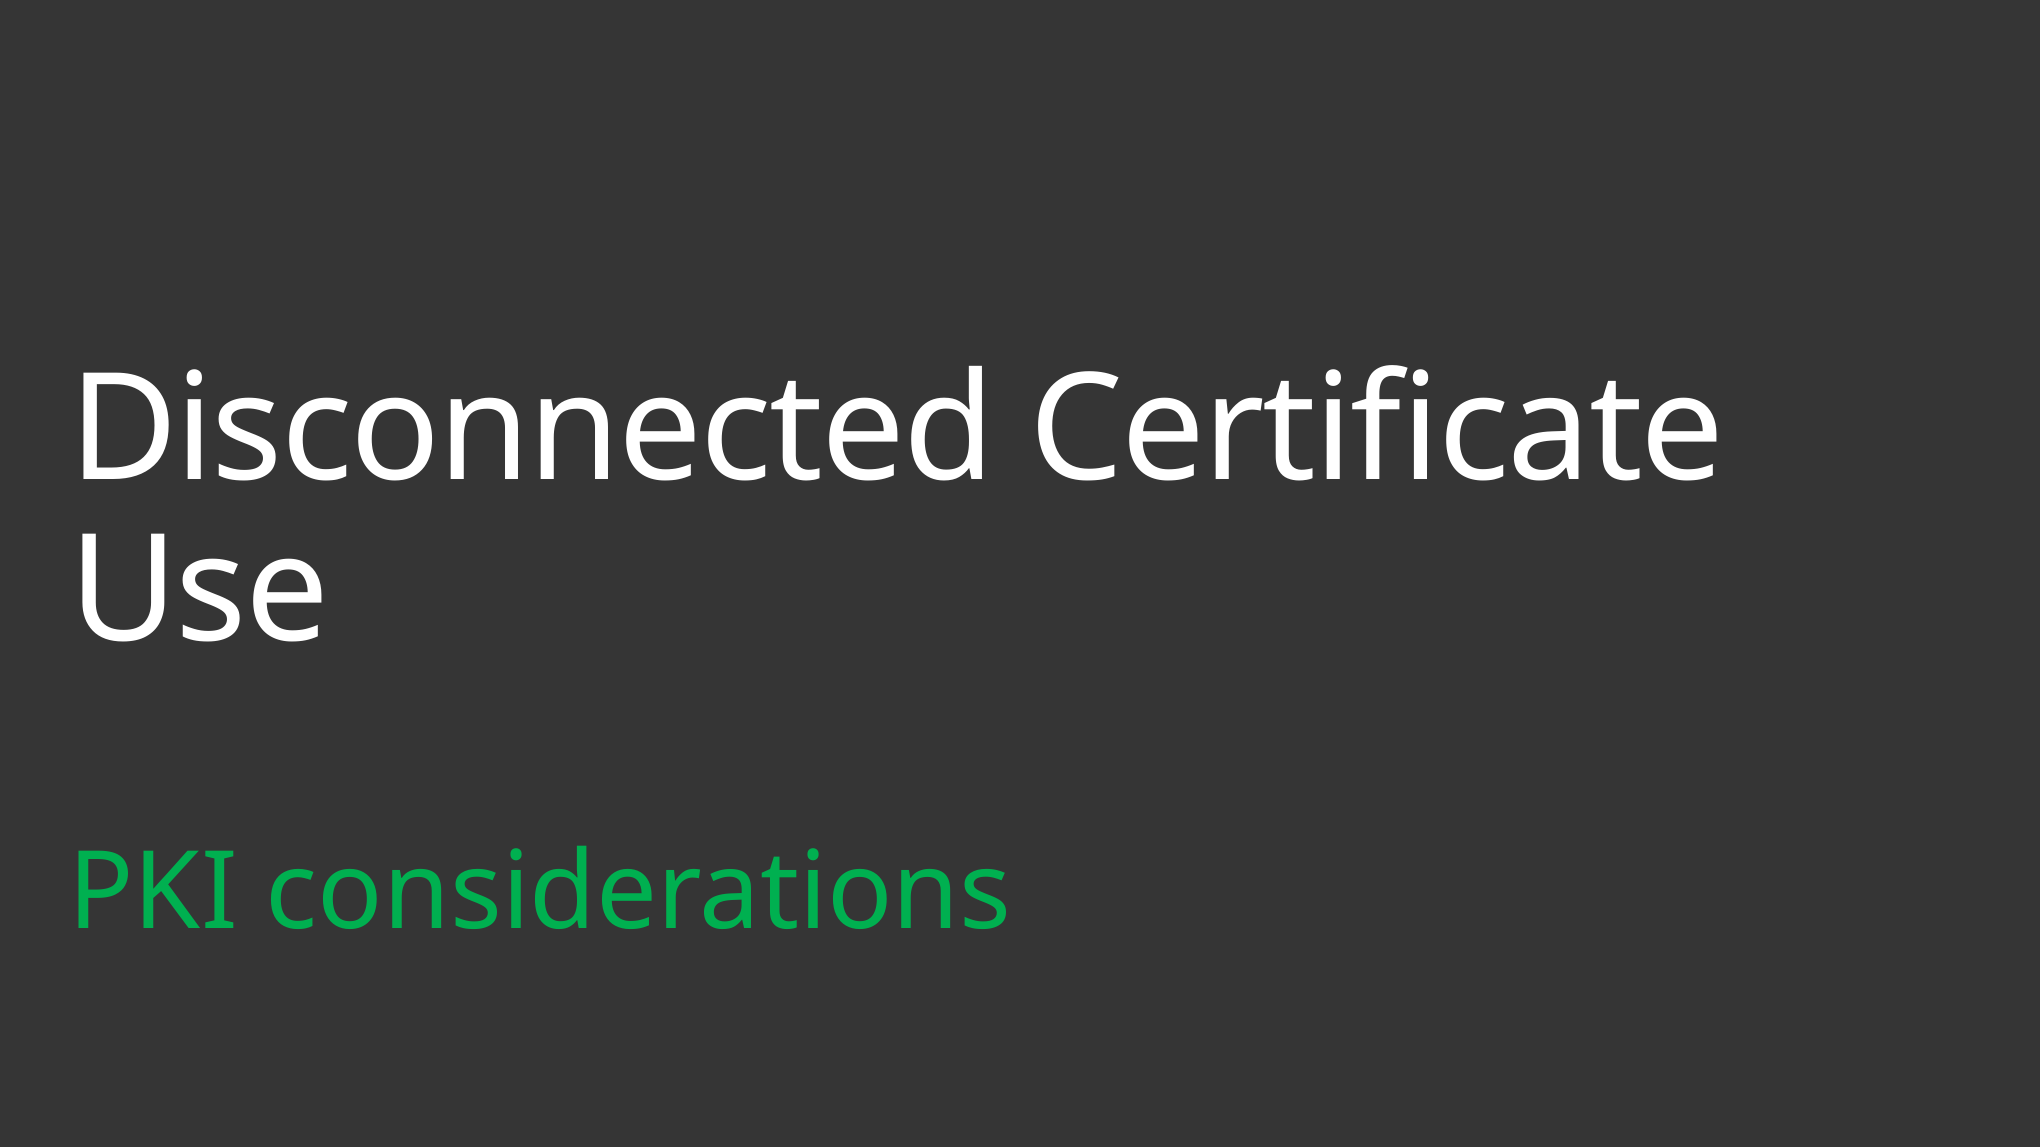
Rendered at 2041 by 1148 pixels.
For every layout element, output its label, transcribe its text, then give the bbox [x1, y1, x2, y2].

text_box PKI considerations [38, 811, 1814, 976]
title Disconnected Certificate Use [45, 336, 1970, 799]
